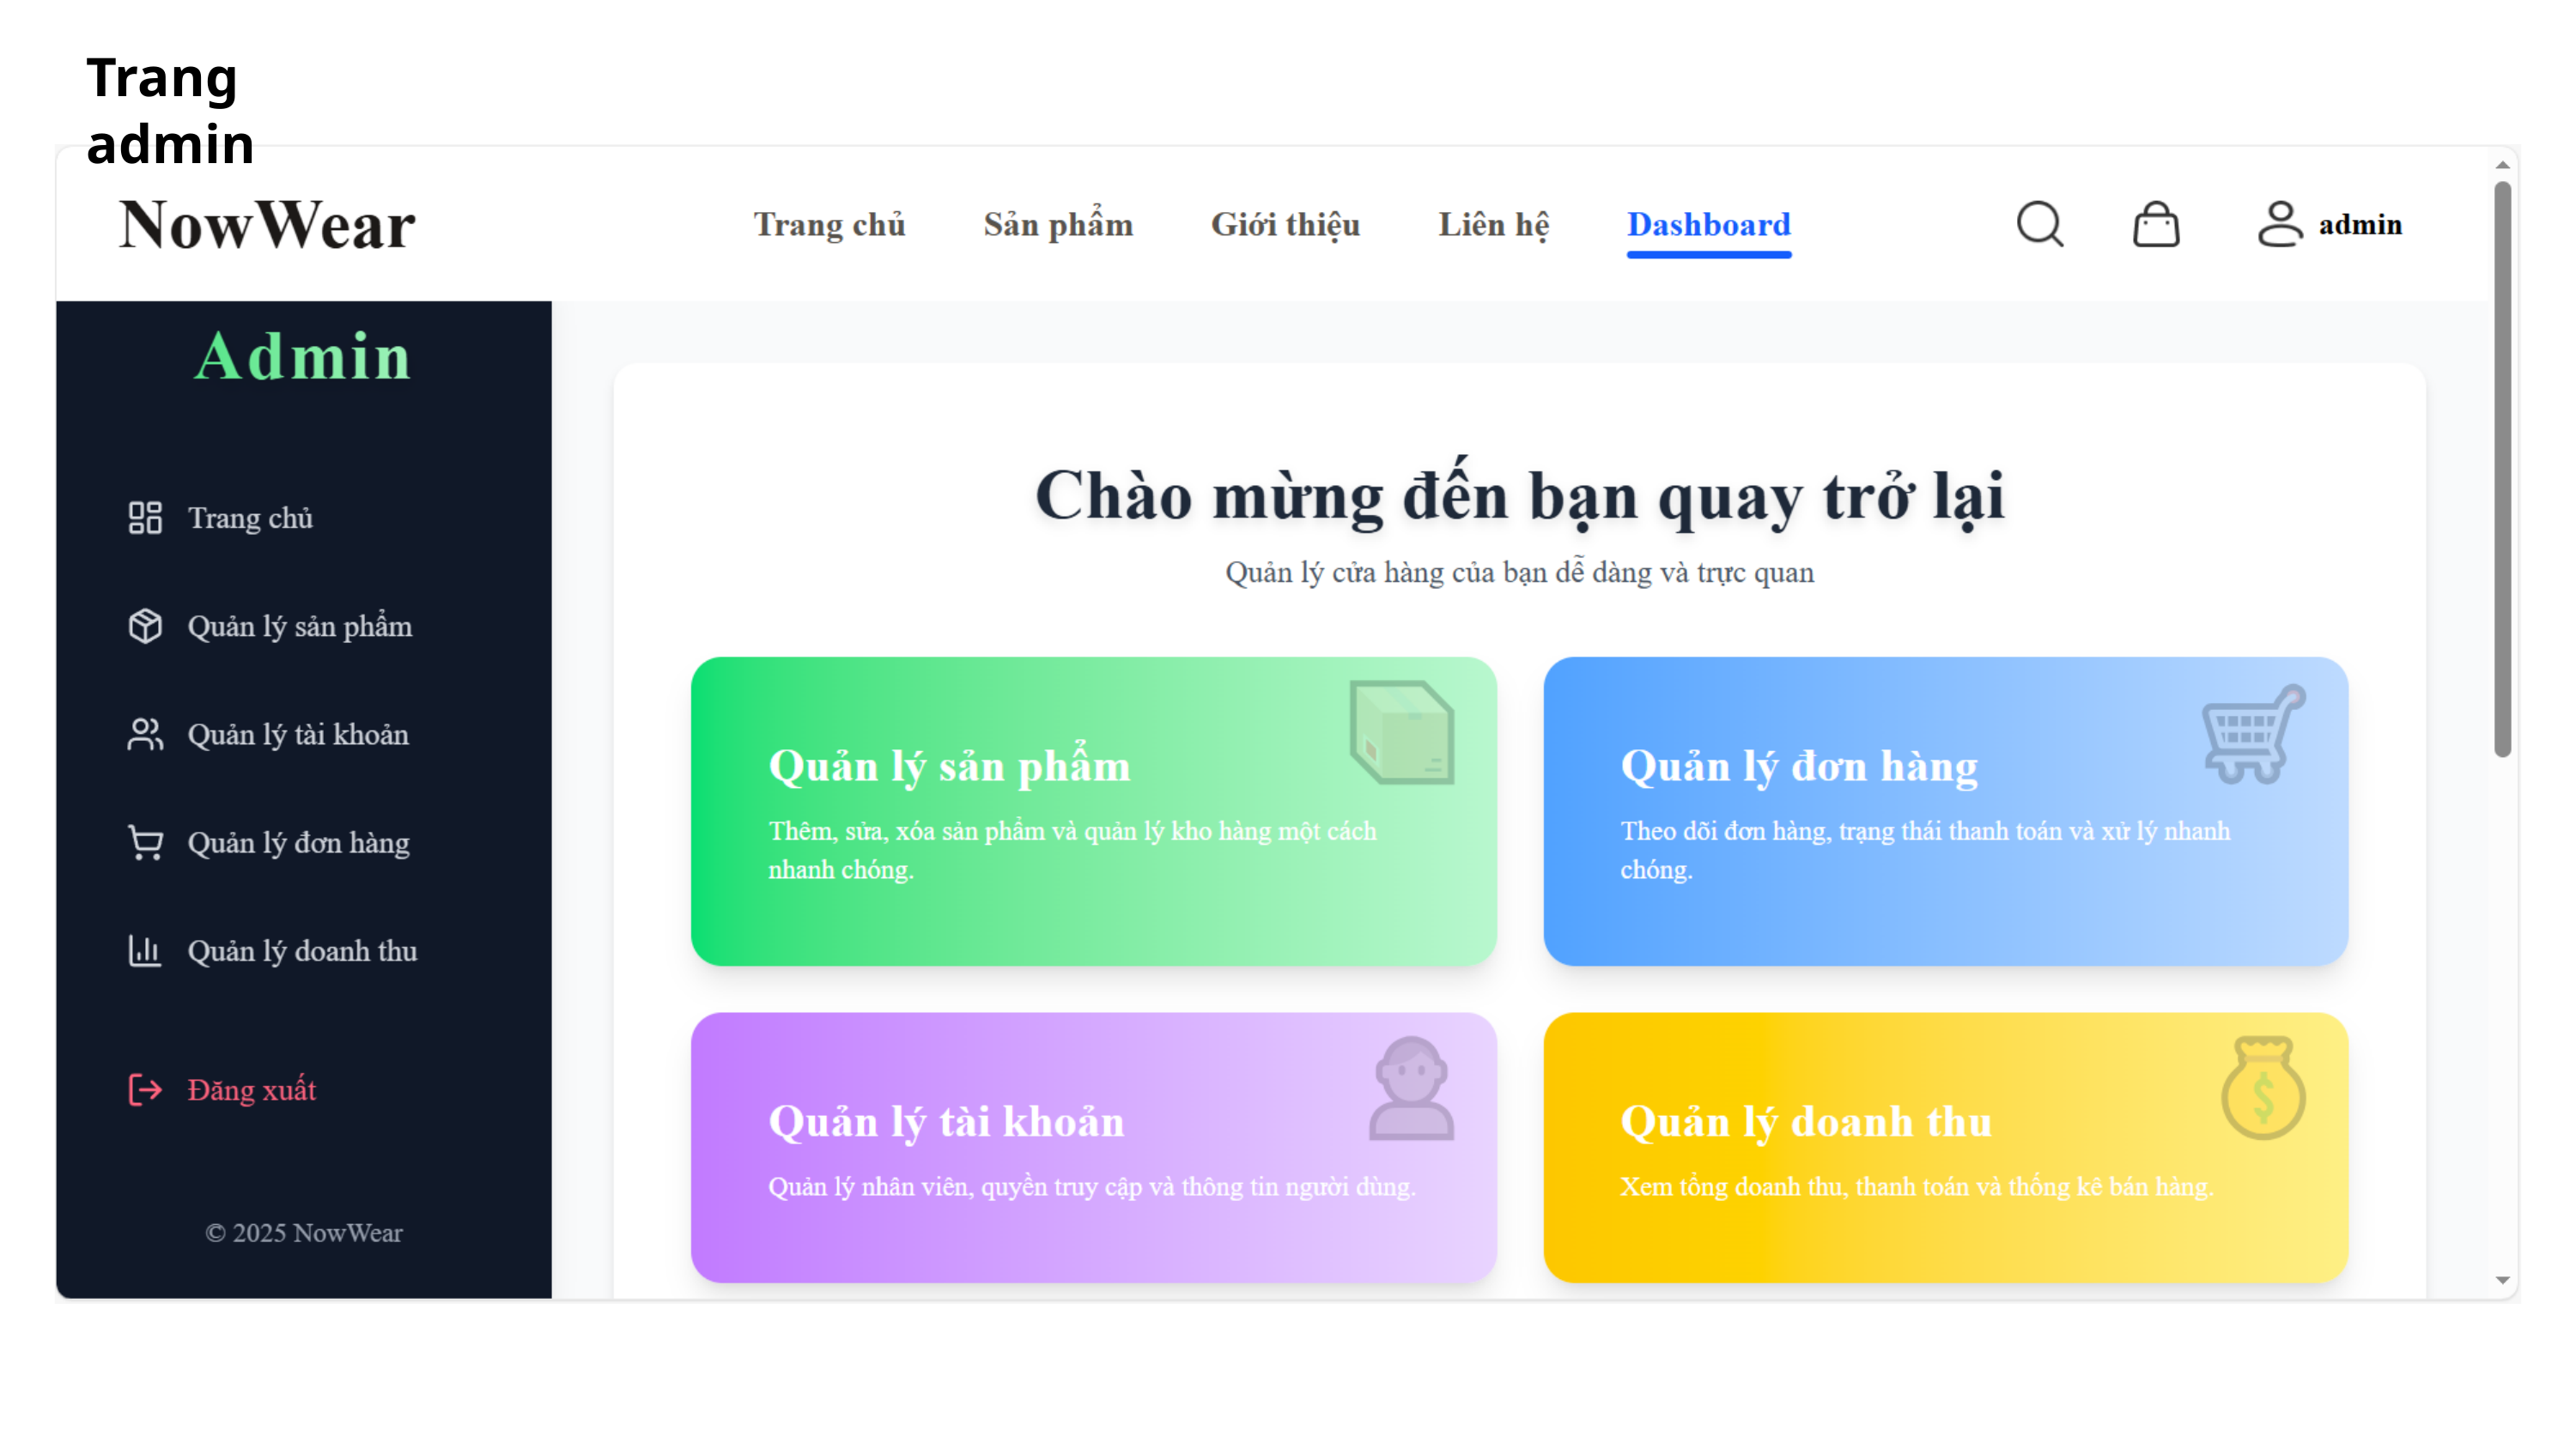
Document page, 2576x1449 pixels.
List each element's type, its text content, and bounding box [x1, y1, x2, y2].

text_box Trang admin [86, 39, 412, 242]
text_box [54, 144, 2522, 1304]
